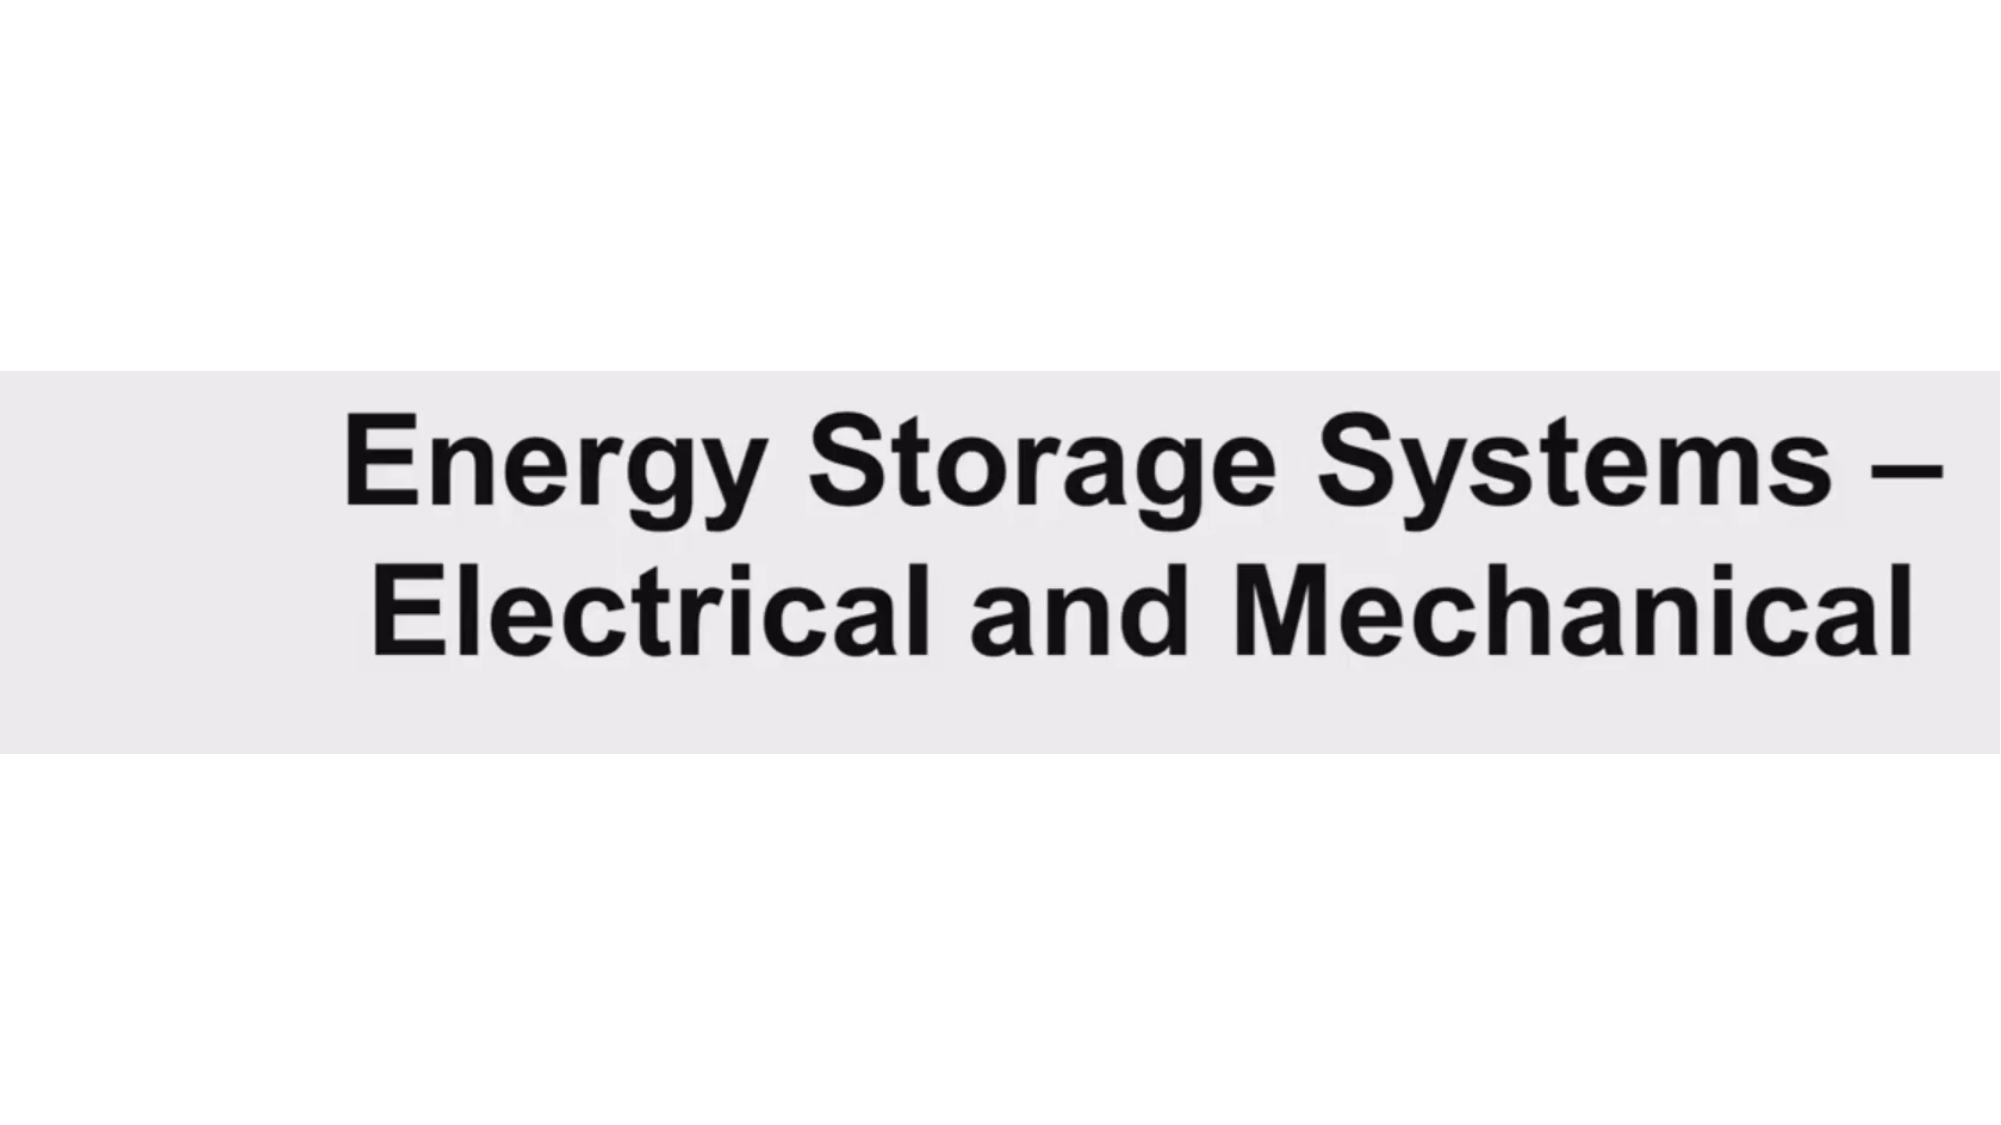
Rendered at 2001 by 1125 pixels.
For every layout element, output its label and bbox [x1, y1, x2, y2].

picture [0, 371, 2000, 754]
